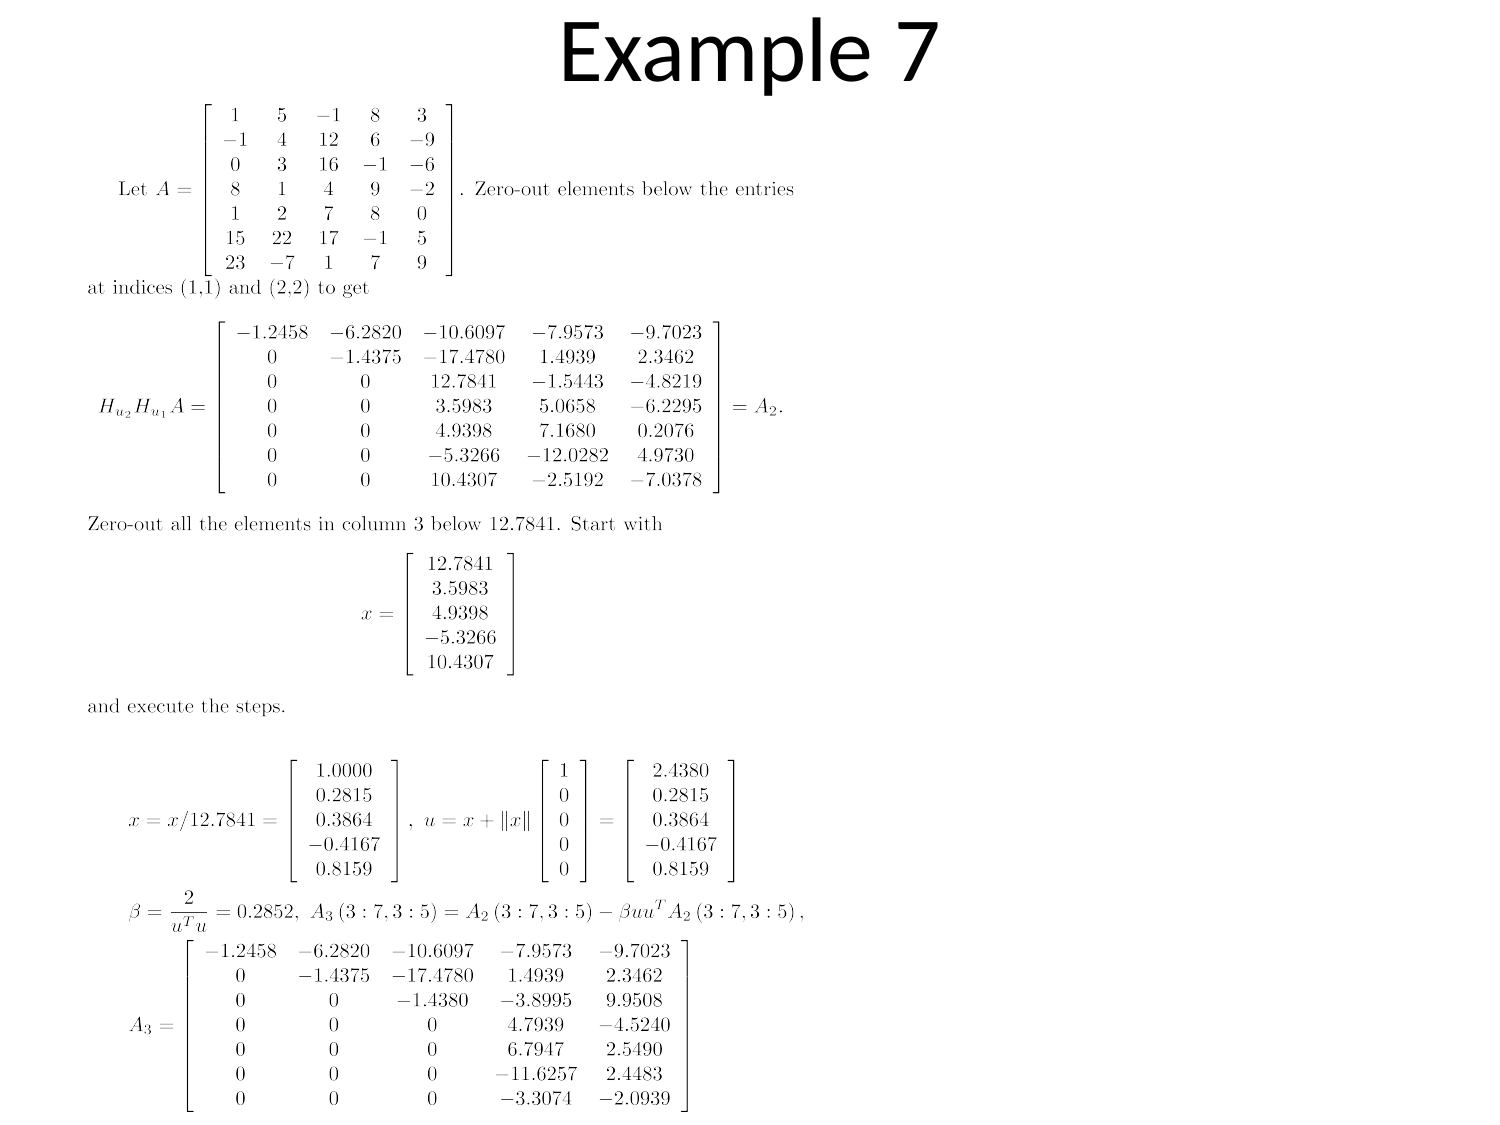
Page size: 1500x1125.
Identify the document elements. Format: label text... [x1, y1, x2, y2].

title Example 7 [75, 0, 1425, 139]
picture [87, 103, 804, 1112]
